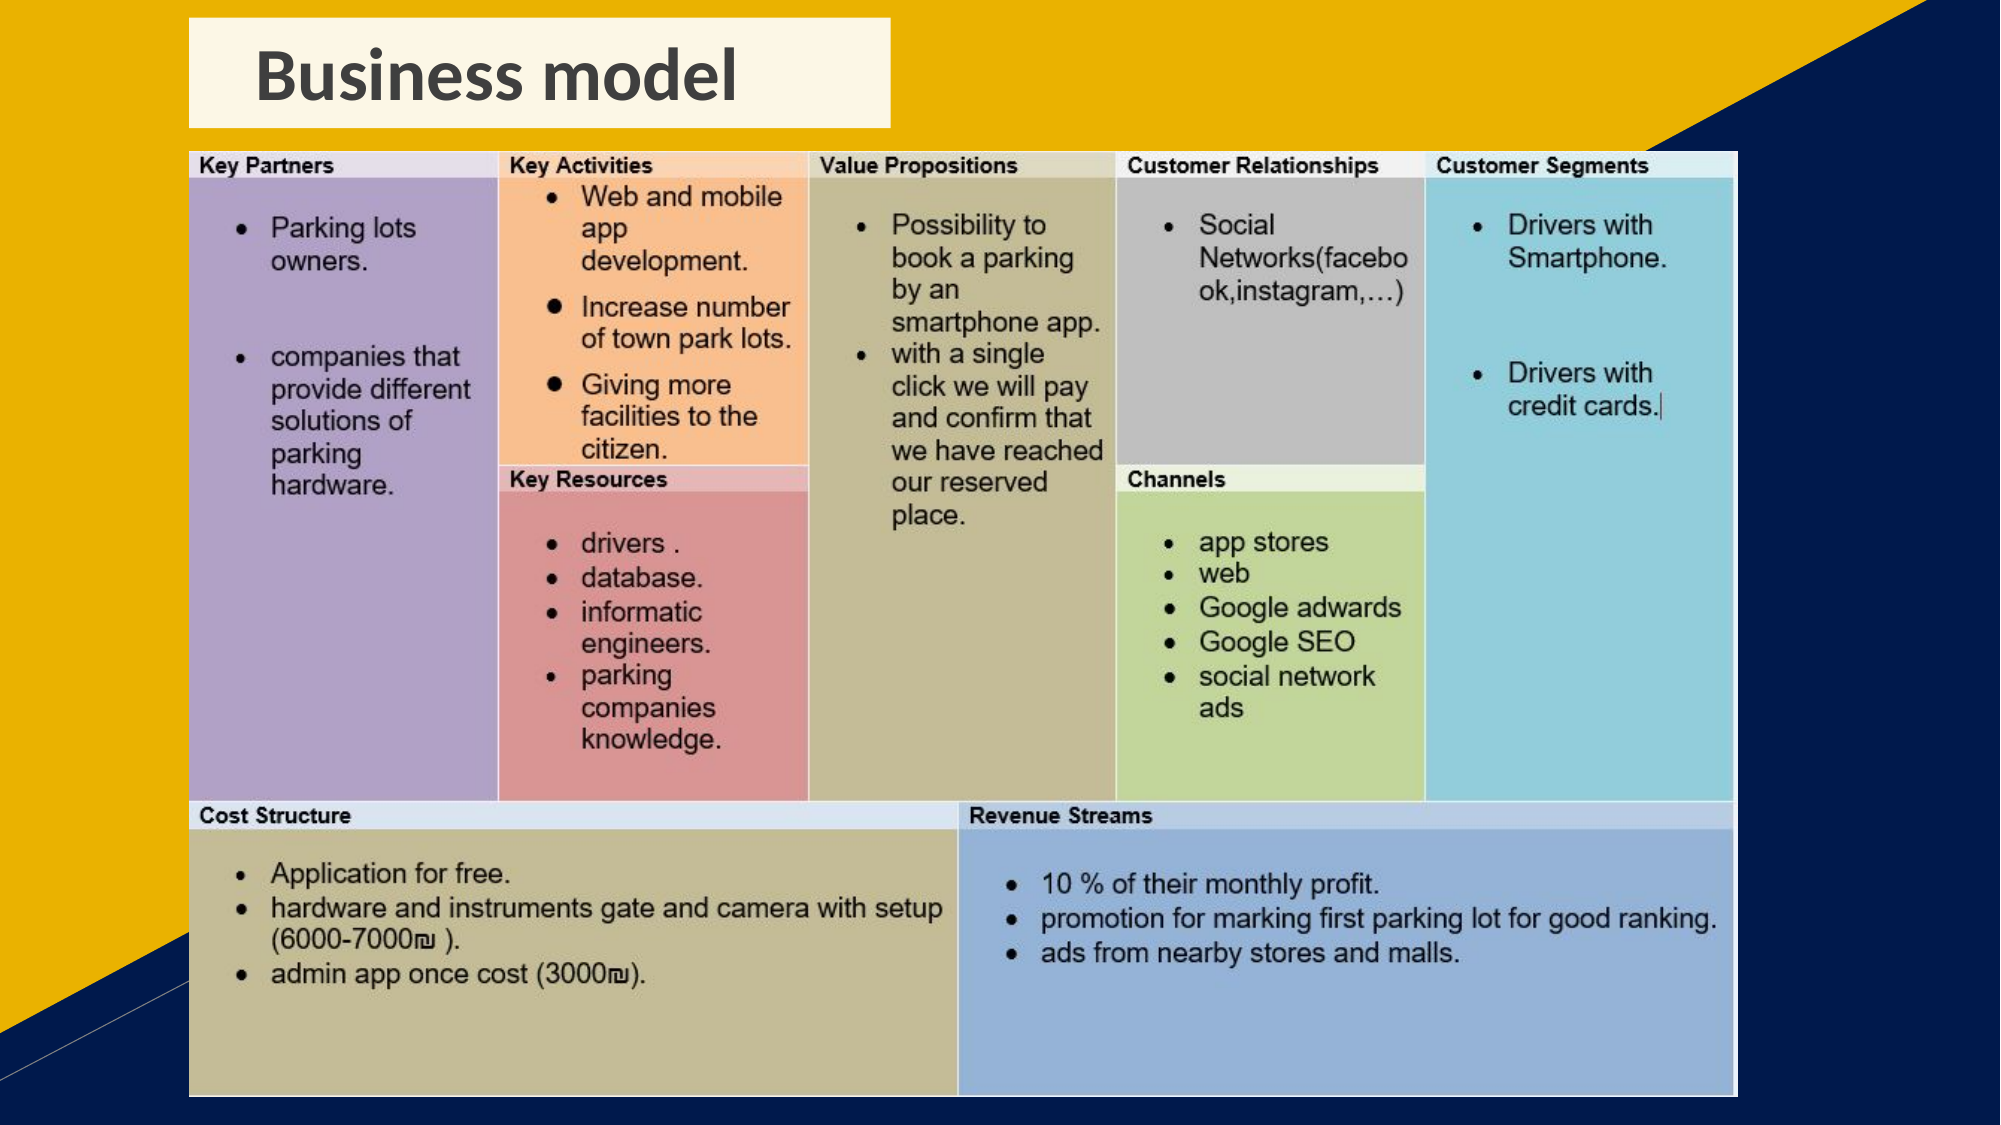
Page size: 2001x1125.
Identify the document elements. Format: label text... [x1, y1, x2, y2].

picture [188, 151, 1738, 1097]
title Business model [189, 17, 891, 129]
